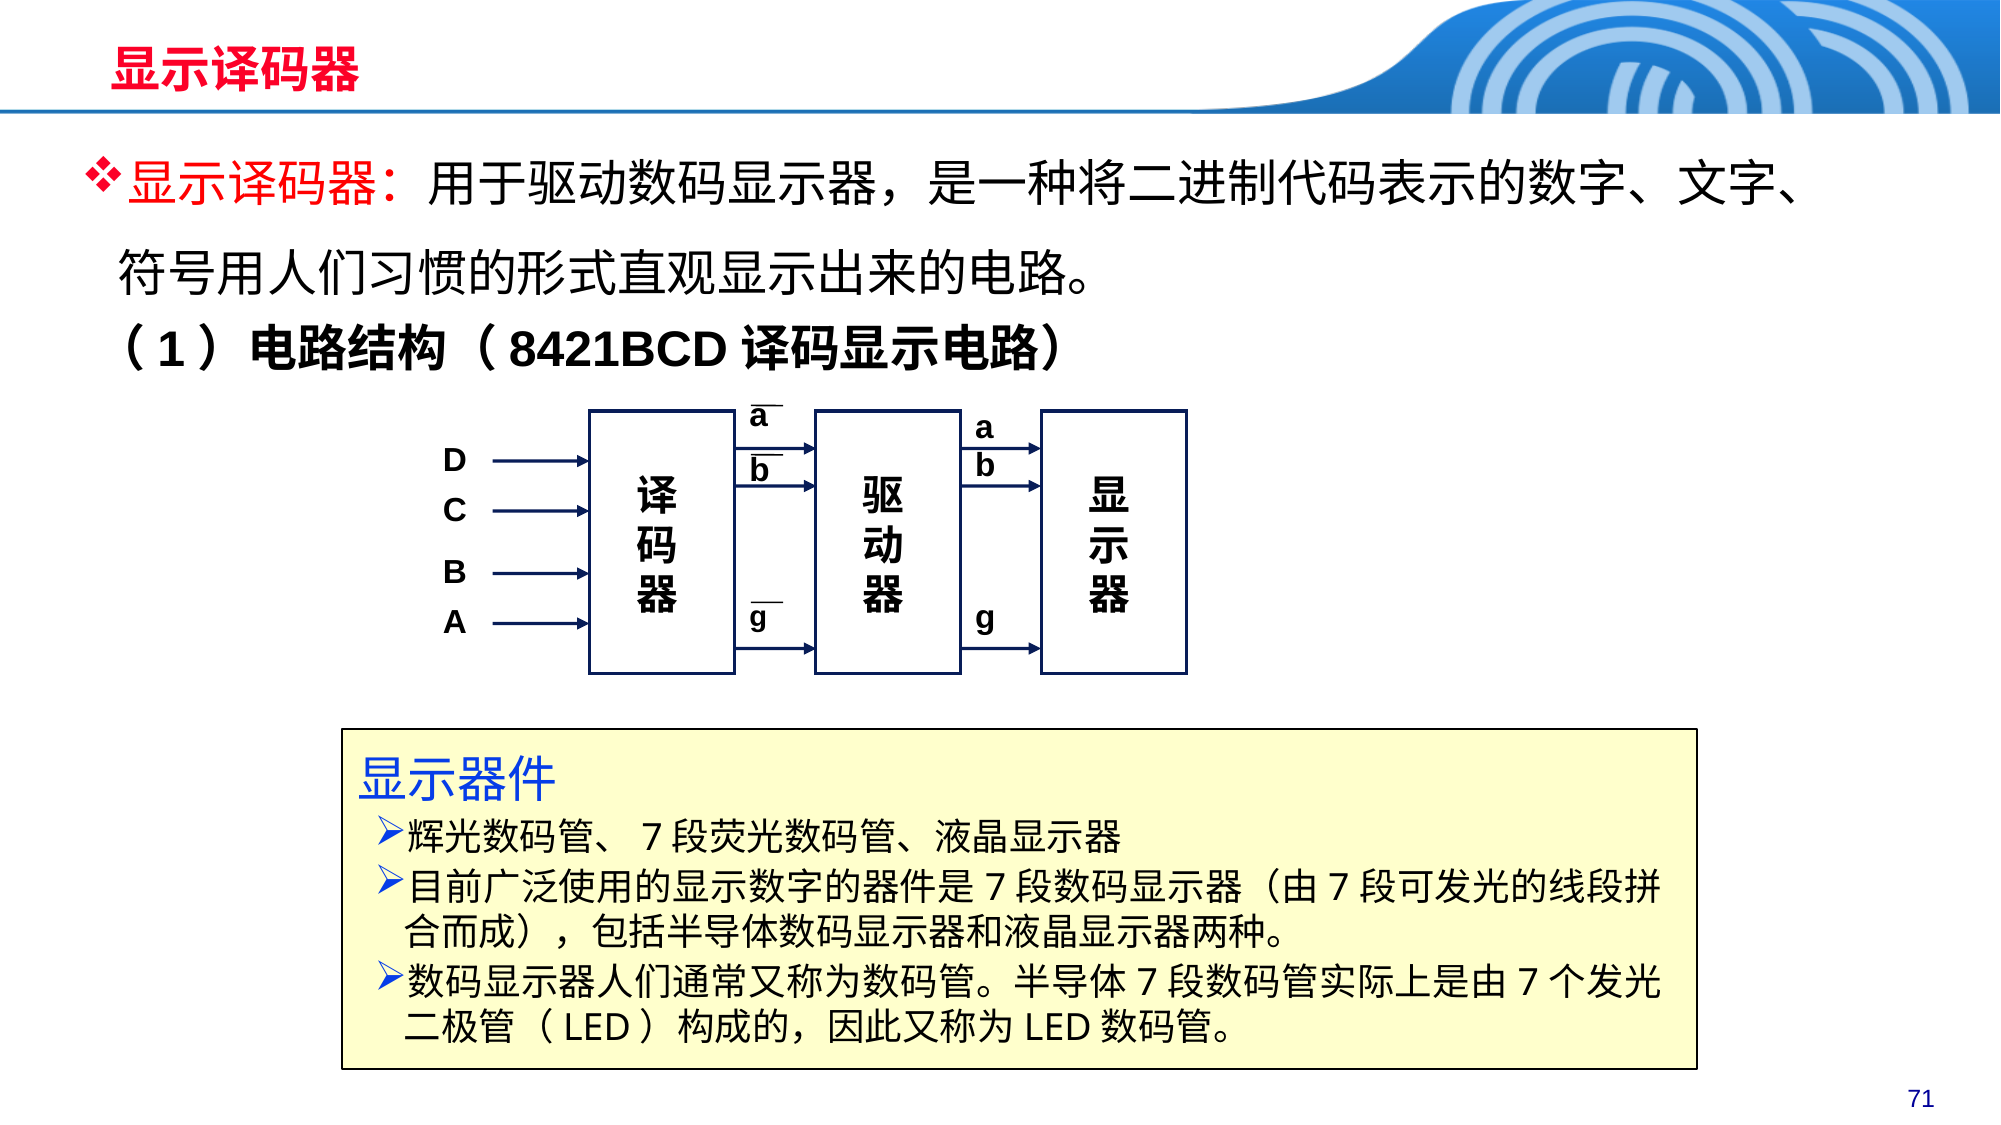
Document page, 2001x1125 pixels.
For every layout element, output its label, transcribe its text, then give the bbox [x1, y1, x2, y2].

picture [0, 0, 2000, 114]
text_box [80, 309, 1581, 674]
title 显示译码器 [99, 40, 964, 103]
text_box 显示译码器：用于驱动数码显示器，是一种将二进制代码表示的数字、文字、符号用人们习惯的形式直观显示出来的电路。 [66, 113, 1853, 292]
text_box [342, 729, 1698, 1071]
